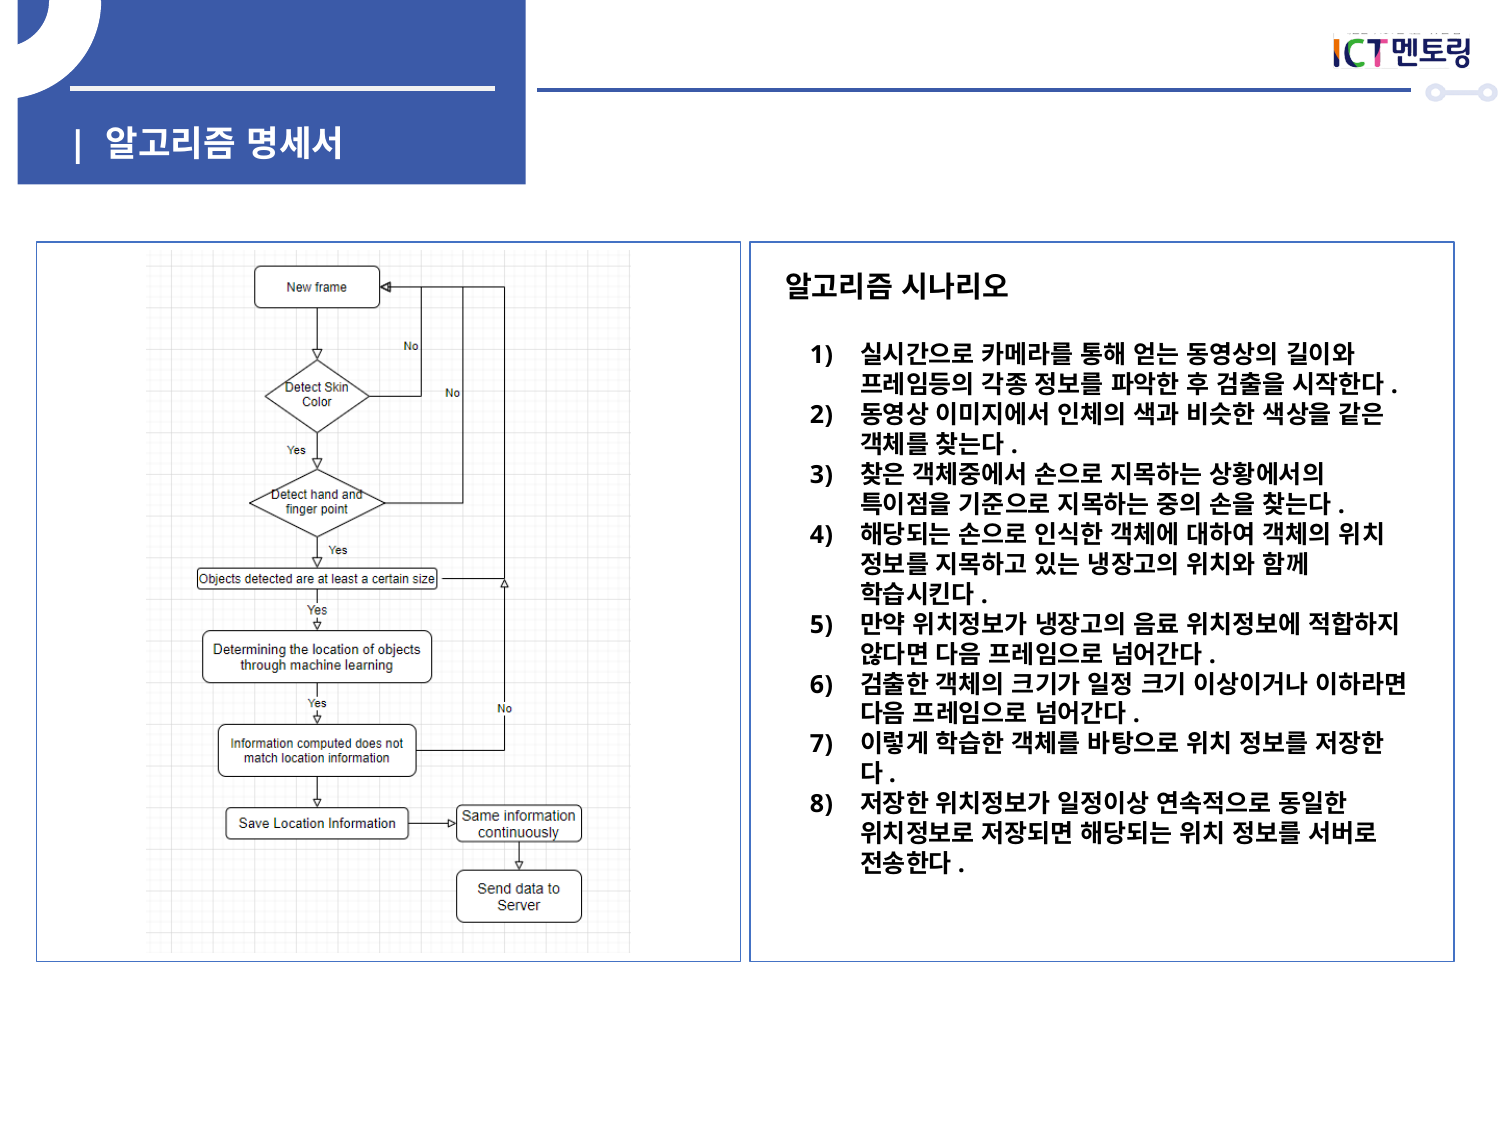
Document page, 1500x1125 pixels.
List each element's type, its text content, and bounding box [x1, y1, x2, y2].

text_box [750, 241, 1454, 962]
picture [146, 250, 631, 953]
text_box 알고리즘 시나리오 실시간으로 카메라를 통해 얻는 동영상의 길이와 프레임등의 각종 정보를 파악한 후 검출을 시작한다. 동영상 이미지에서 인체의 색과 비슷한 색상을 같은 객체를 찾는다. 찾은 객체중에서 손으로 지목하는 상황에서의 특이점을 기준으로 지목하는 중의 손을 찾는다. 해당되는 손으로 인식한 객체에 대하여 객체의 위치 정보를 지목하고 있는 냉장고의 위치와 함께 학습시킨다. 만약 위치정보가 냉장고의 음료 위치정보에 적합하지 않다면 다음 프레임으로 넘어간다. 검출한 객체의 크기가 일정 크기 이상이거나 이하라면 다음 프레임으로 넘어간다. 이렇게 학습한 객체를 바탕으로 위치 정보를 저장한다. 저장한 위치정보가 일정이상 연속적으로 동일한 위치정보로 저장되면 해당되는 위치 정보를 서버로 전송한다. [769, 253, 1435, 893]
picture [1301, 33, 1500, 114]
text_box [17, 0, 526, 185]
text_box | 알고리즘 명세서 [53, 113, 538, 159]
text_box [1, 1, 100, 97]
text_box [36, 241, 741, 962]
